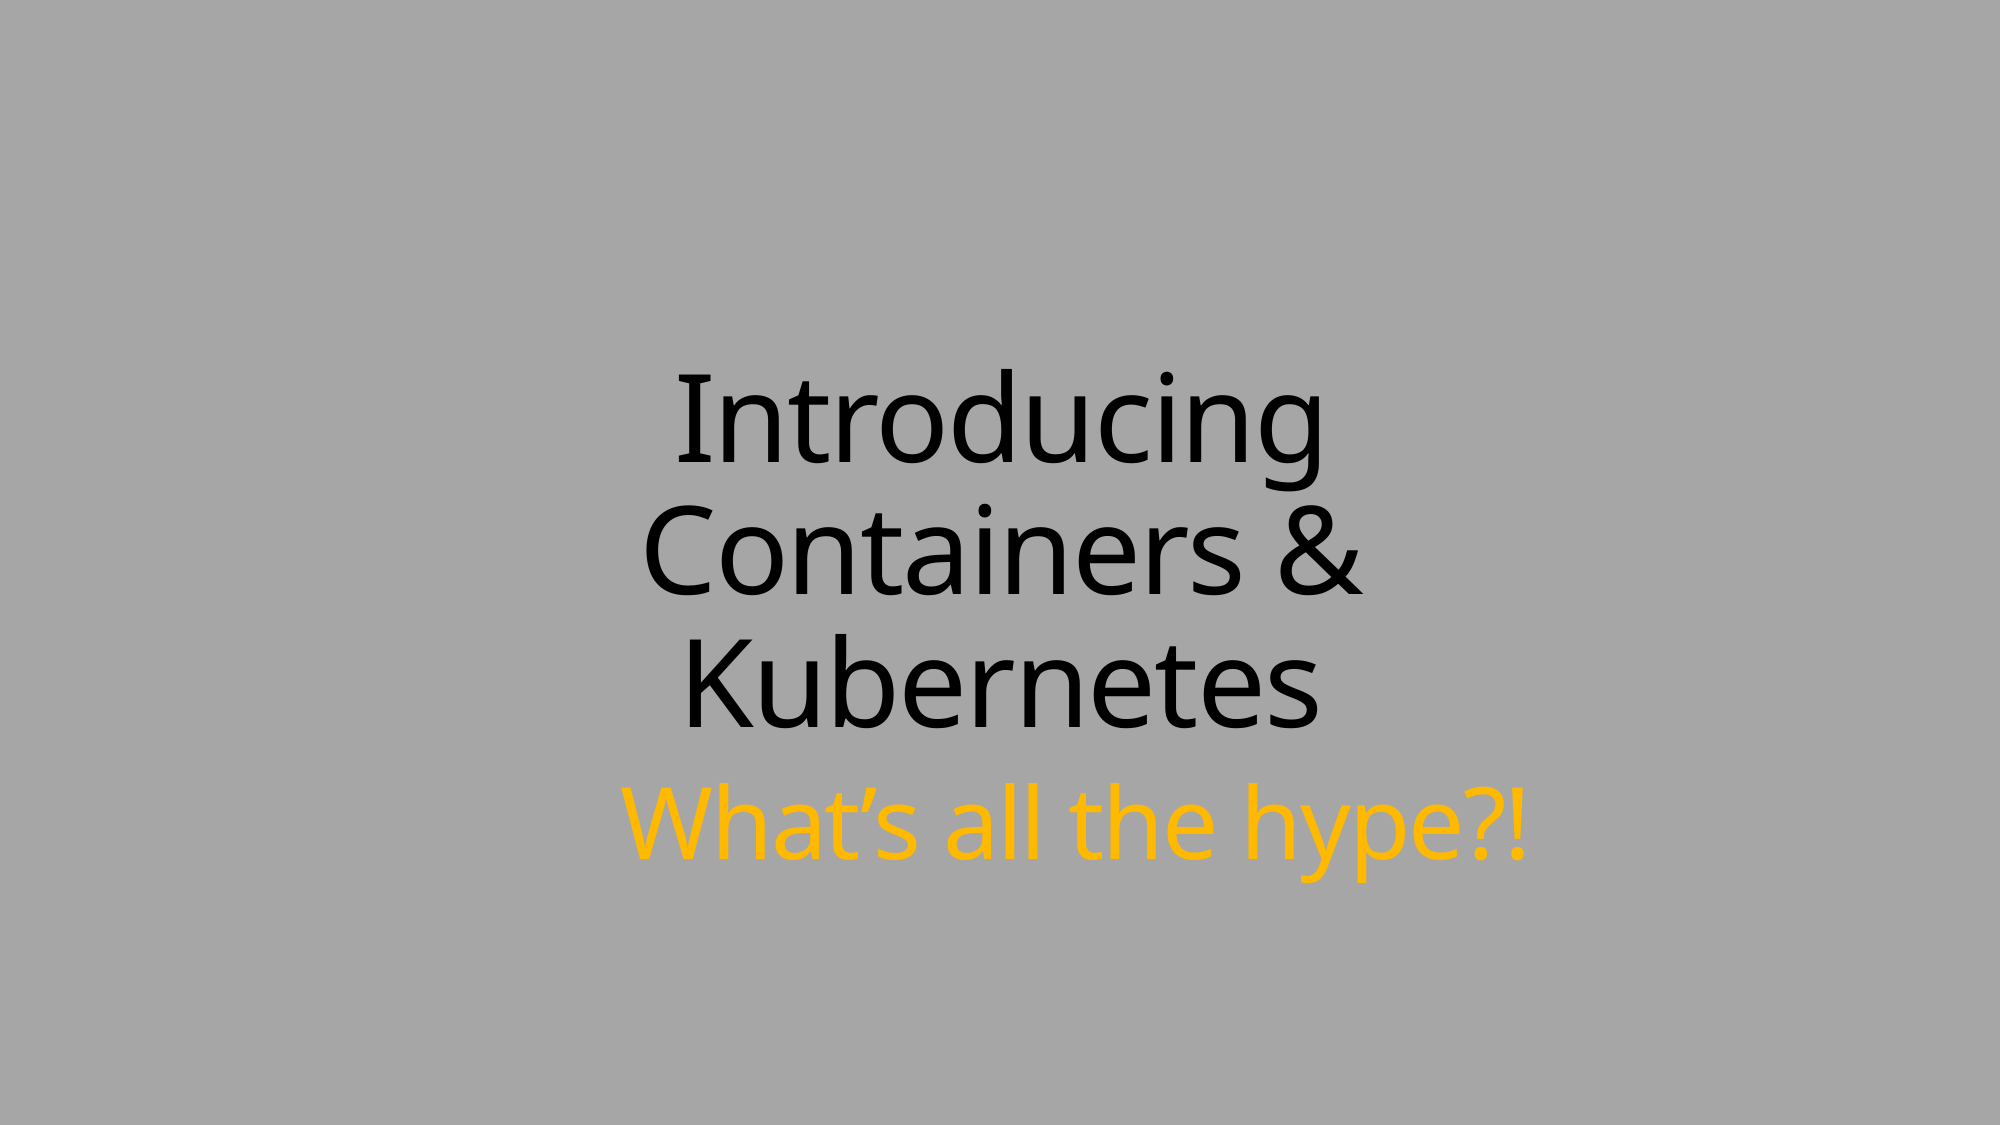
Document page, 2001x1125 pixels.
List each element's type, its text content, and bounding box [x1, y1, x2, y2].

title Introducing Containers & Kubernetes What’s all the hype?! [339, 341, 1662, 636]
